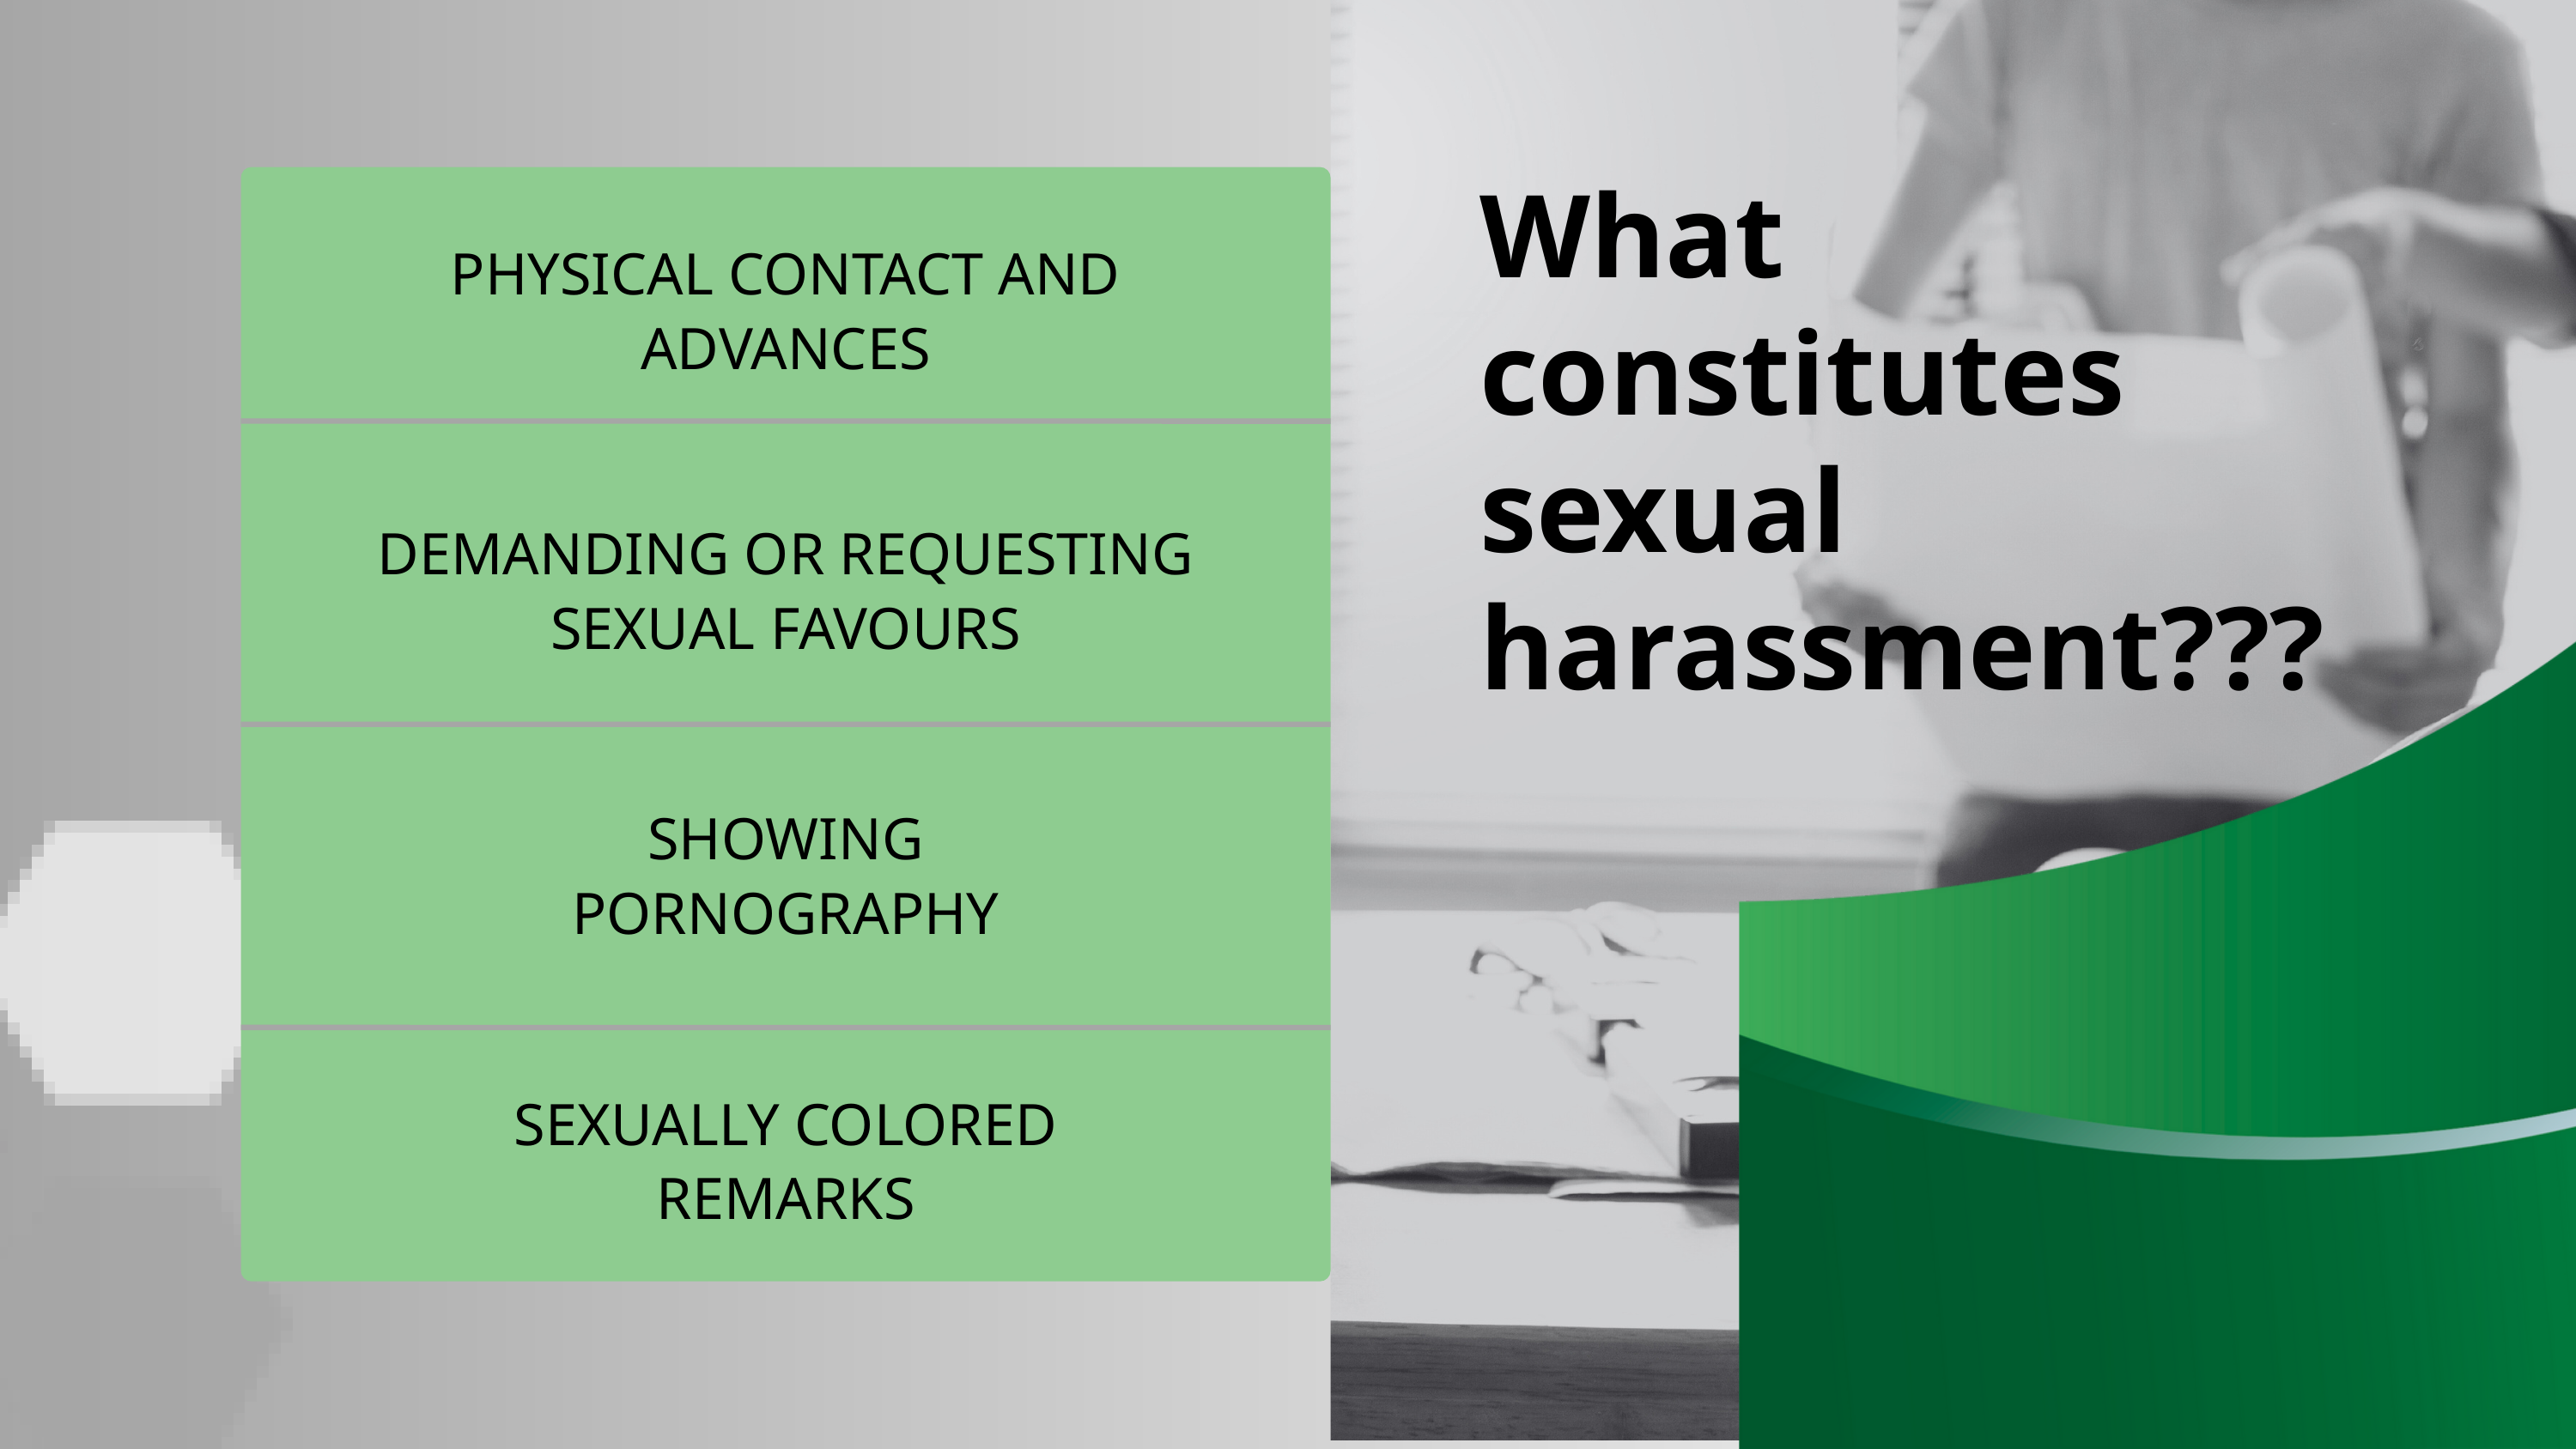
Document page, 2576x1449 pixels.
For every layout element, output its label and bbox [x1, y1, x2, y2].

text_box [0, 573, 684, 1449]
text_box [1739, 1446, 2576, 1449]
text_box [240, 167, 1331, 1282]
text_box [1330, 0, 2576, 1440]
